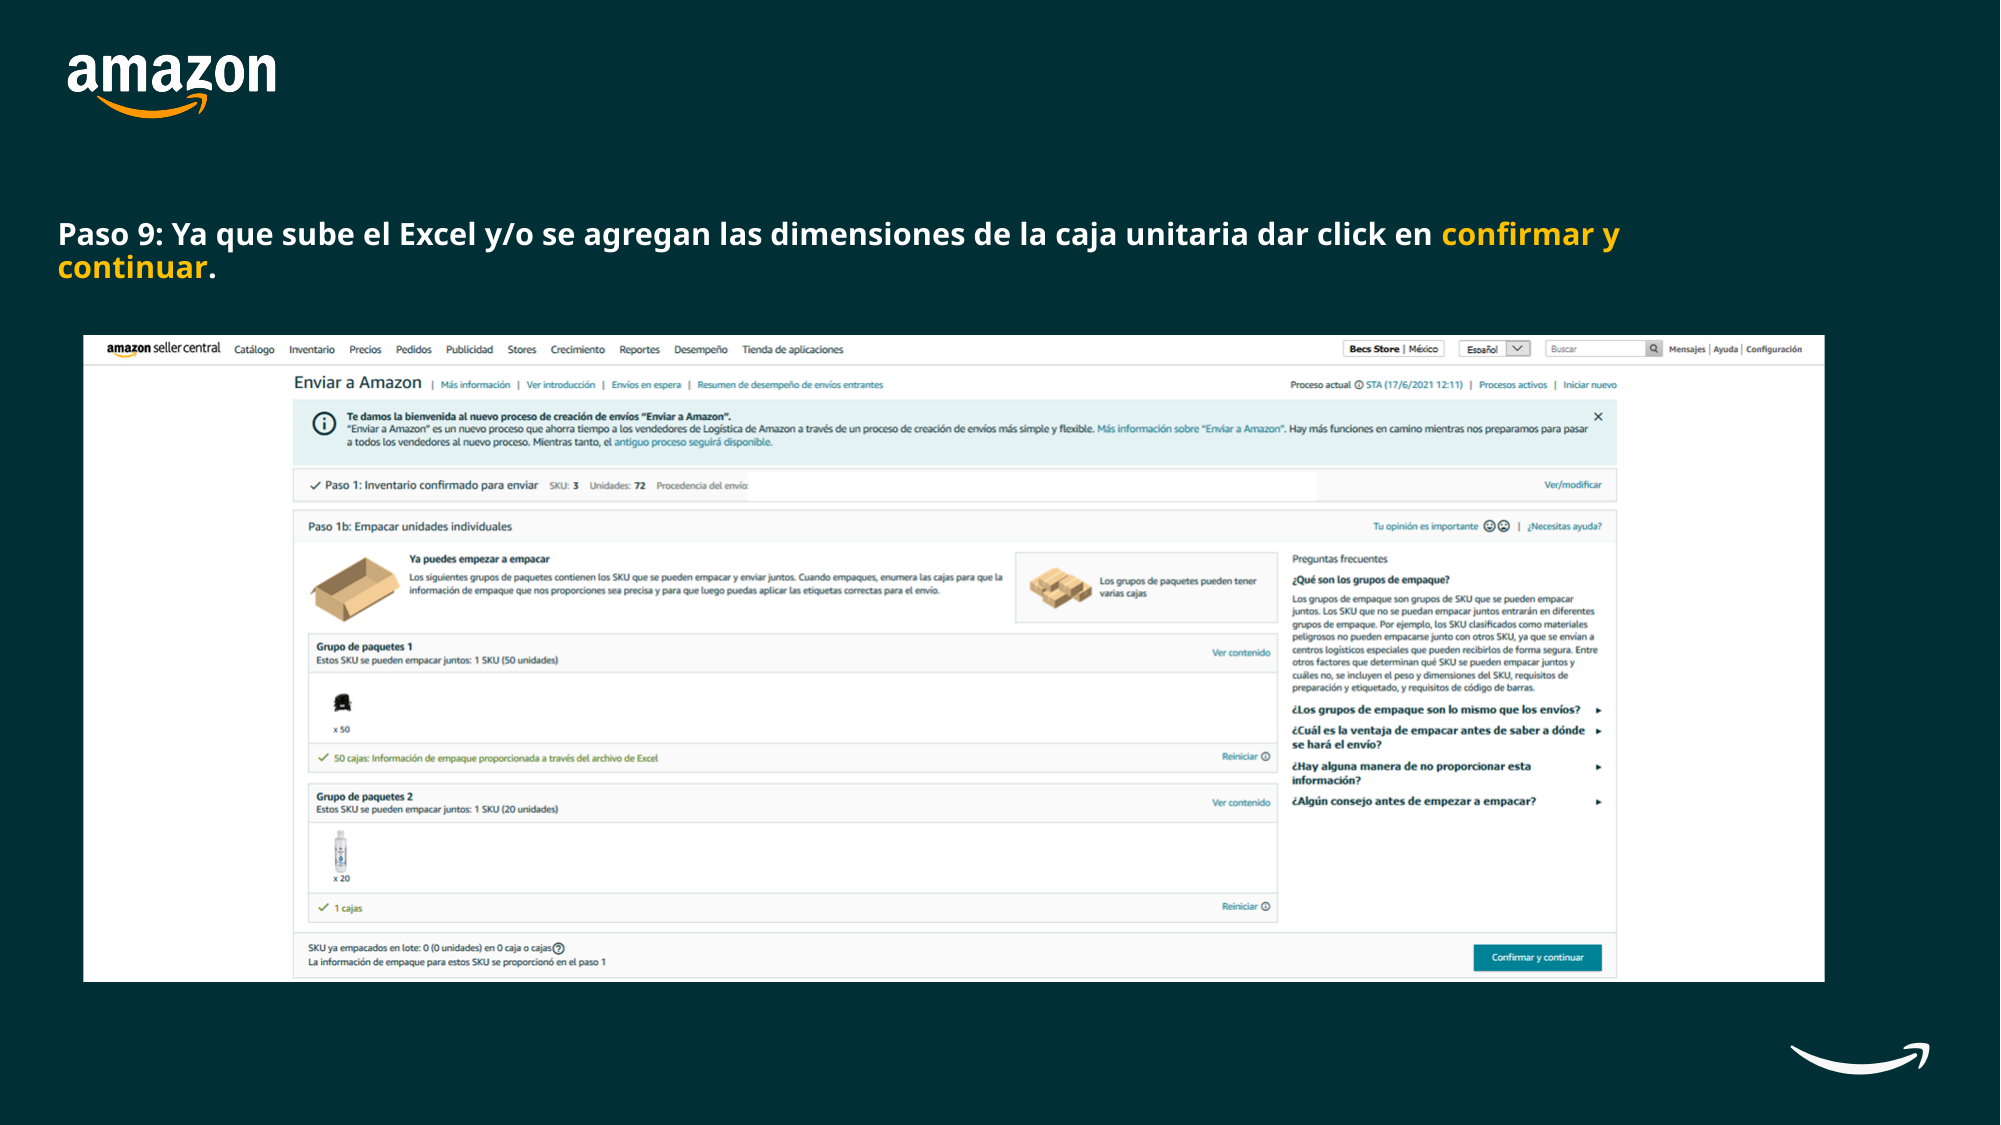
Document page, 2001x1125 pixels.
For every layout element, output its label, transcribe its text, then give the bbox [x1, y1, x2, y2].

picture [1785, 1040, 1935, 1078]
text_box Paso 9: Ya que sube el Excel y/o se agregan las dimensiones de la caja unitaria dar click en confirmar y continuar. [42, 211, 1802, 294]
picture [67, 54, 276, 119]
picture [83, 335, 1825, 982]
